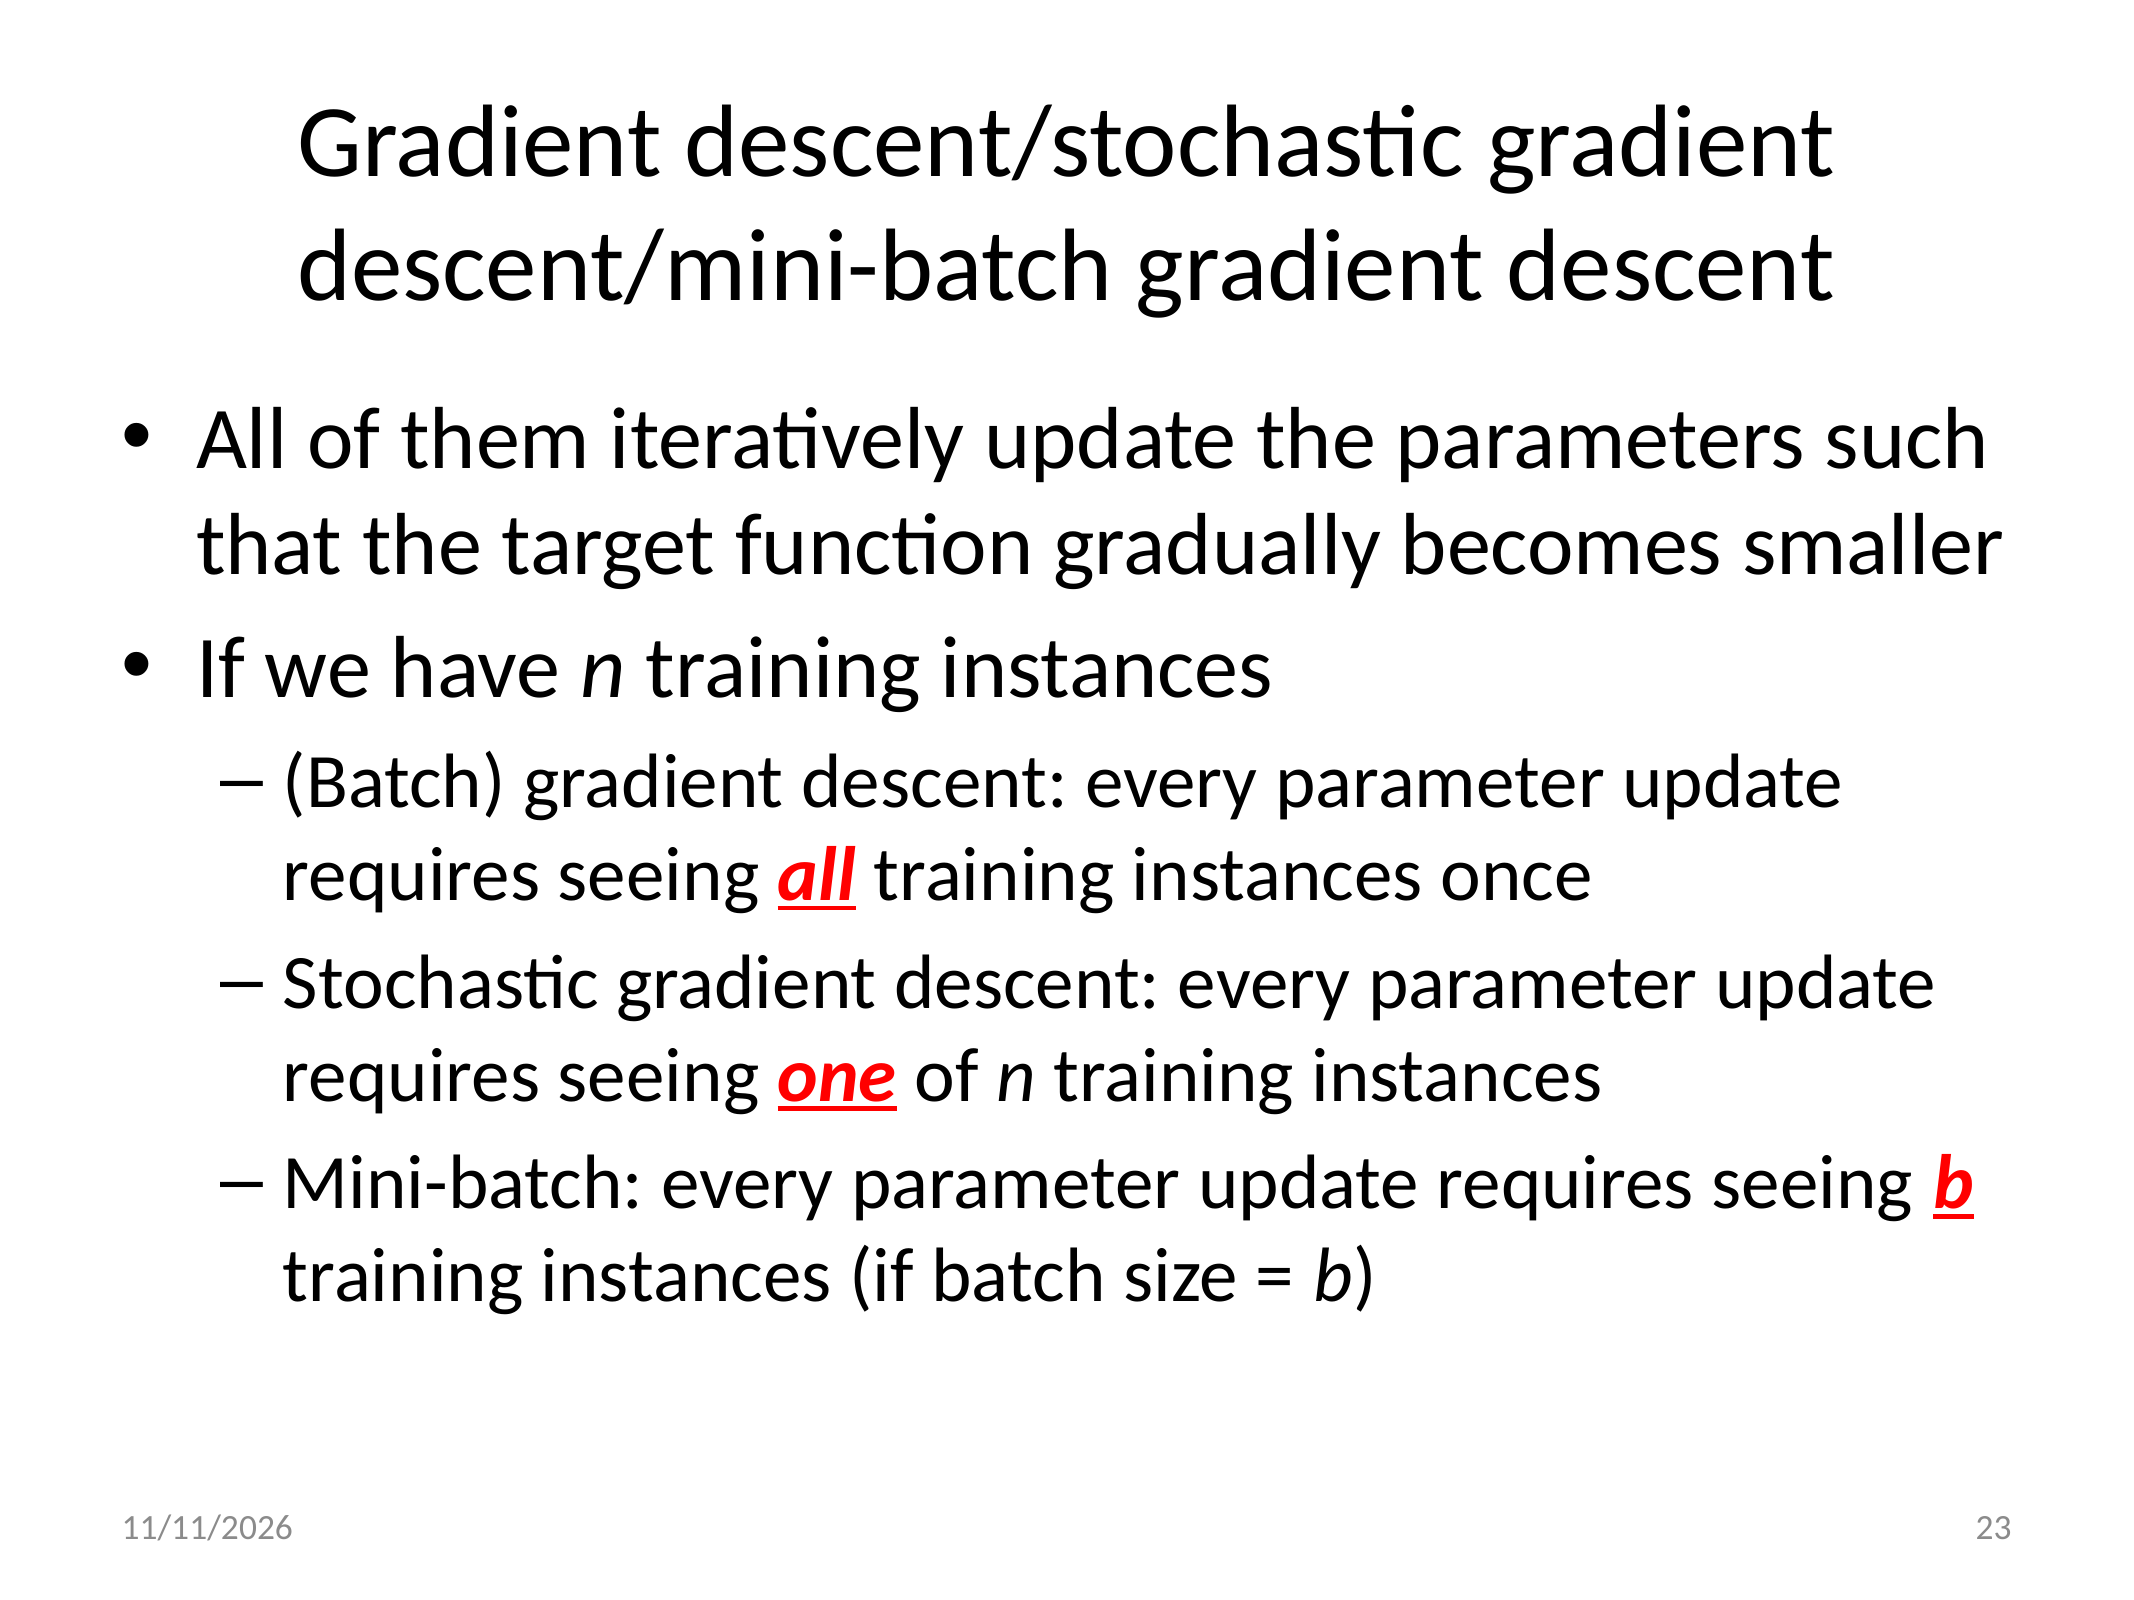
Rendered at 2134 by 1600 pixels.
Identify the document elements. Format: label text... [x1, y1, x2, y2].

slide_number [106, 1482, 605, 1569]
list All of them iteratively update the parameters such that the target function gradually becomes smaller If we have n training instances (Batch) gradient descent: every parameter update requires seeing all training instances once Stochastic gradient descent: every parameter update requires seeing one of n training instances Mini-batch: every parameter update requires seeing b training instances (if batch size = b) [106, 373, 2027, 1430]
slide_number 23 [1528, 1482, 2027, 1569]
title Gradient descent/stochastic gradient descent/mini-batch gradient descent [106, 64, 2027, 331]
